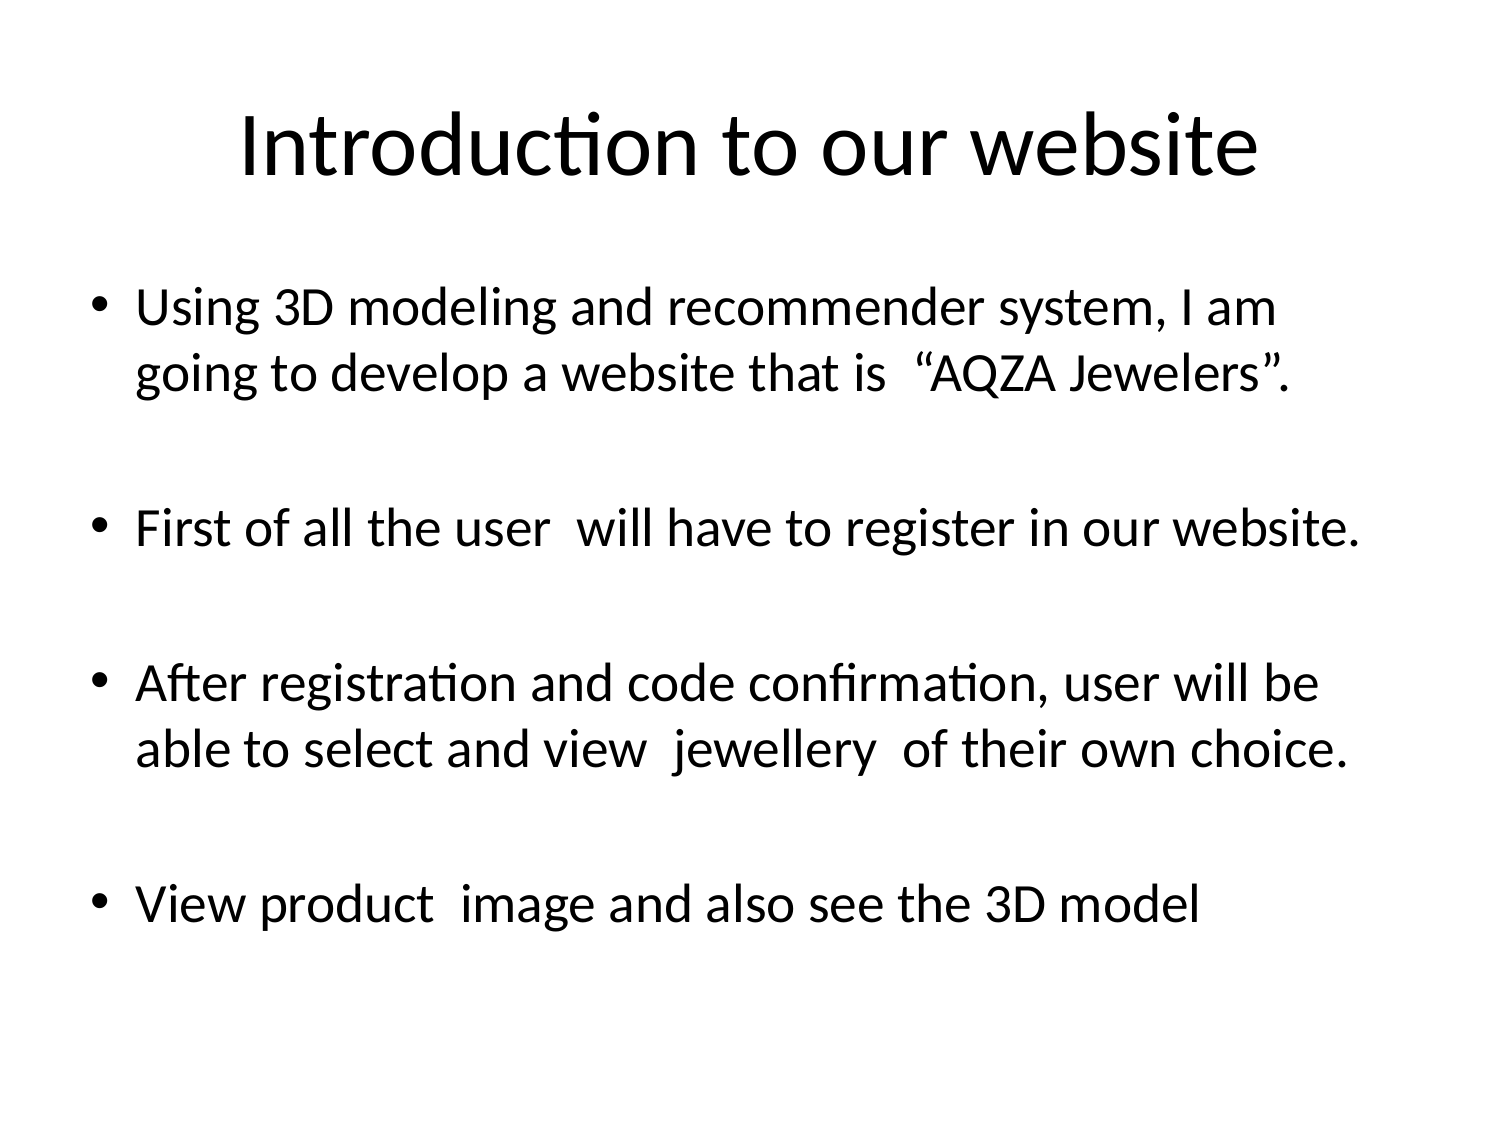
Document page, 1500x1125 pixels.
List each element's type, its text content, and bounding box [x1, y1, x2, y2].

list Using 3D modeling and recommender system, I am going to develop a website that is “AQZA Jewelers”. First of all the user will have to register in our website. After registration and code confirmation, user will be able to select and view jewellery of their own choice. View product image and also see the 3D model [75, 262, 1425, 950]
title Introduction to our website [75, 45, 1425, 233]
